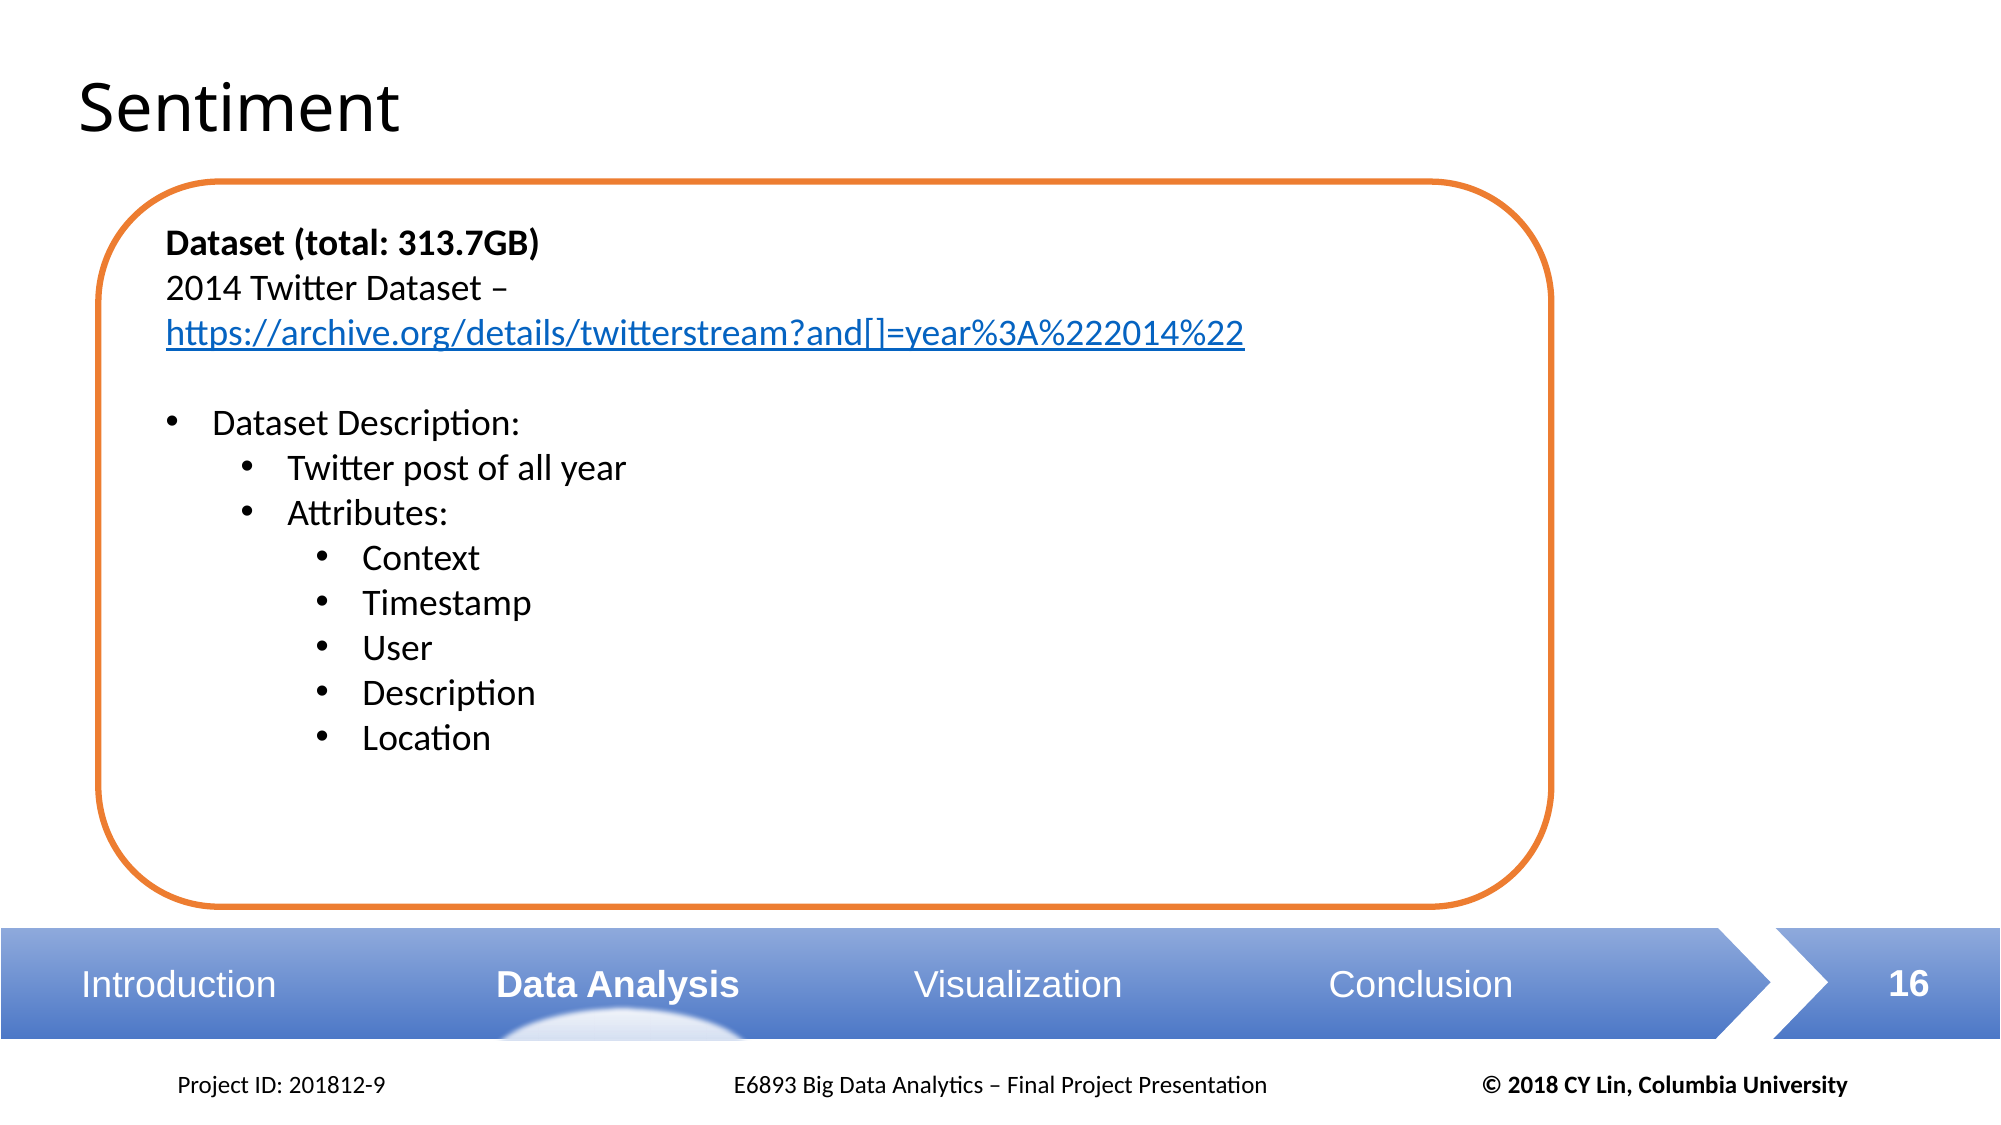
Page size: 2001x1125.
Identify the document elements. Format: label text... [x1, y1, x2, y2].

text_box [97, 180, 1510, 887]
title Sentiment [63, 41, 1789, 180]
text_box Dataset (total: 313.7GB) 2014 Twitter Dataset – https://archive.org/details/twitterstream?and[]=year%3A%222014%22 Dataset Description: Twitter post of all year Attributes: Context Timestamp User Description Location [150, 210, 1550, 946]
